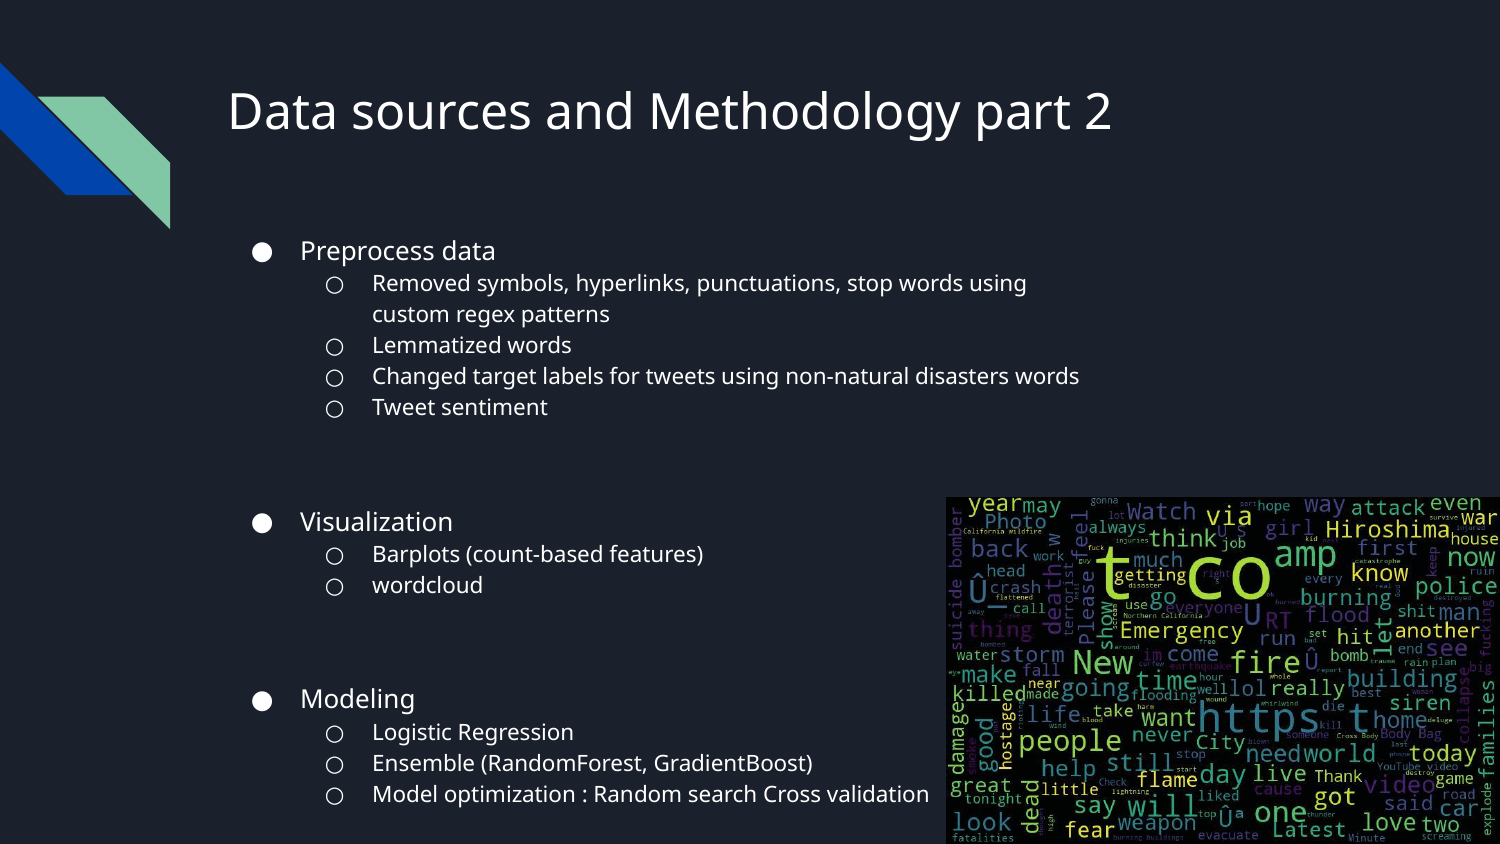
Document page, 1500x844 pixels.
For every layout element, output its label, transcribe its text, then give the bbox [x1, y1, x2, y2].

title Data sources and Methodology part 2 [212, 64, 1368, 215]
list Preprocess data Removed symbols, hyperlinks, punctuations, stop words using custom regex patterns Lemmatized words Changed target labels for tweets using non-natural disasters words Tweet sentiment Visualization Barplots (count-based features) wordcloud Modeling Logistic Regression Ensemble (RandomForest, GradientBoost) Model optimization : Random search Cross validation [212, 214, 1126, 825]
picture [946, 497, 1500, 844]
